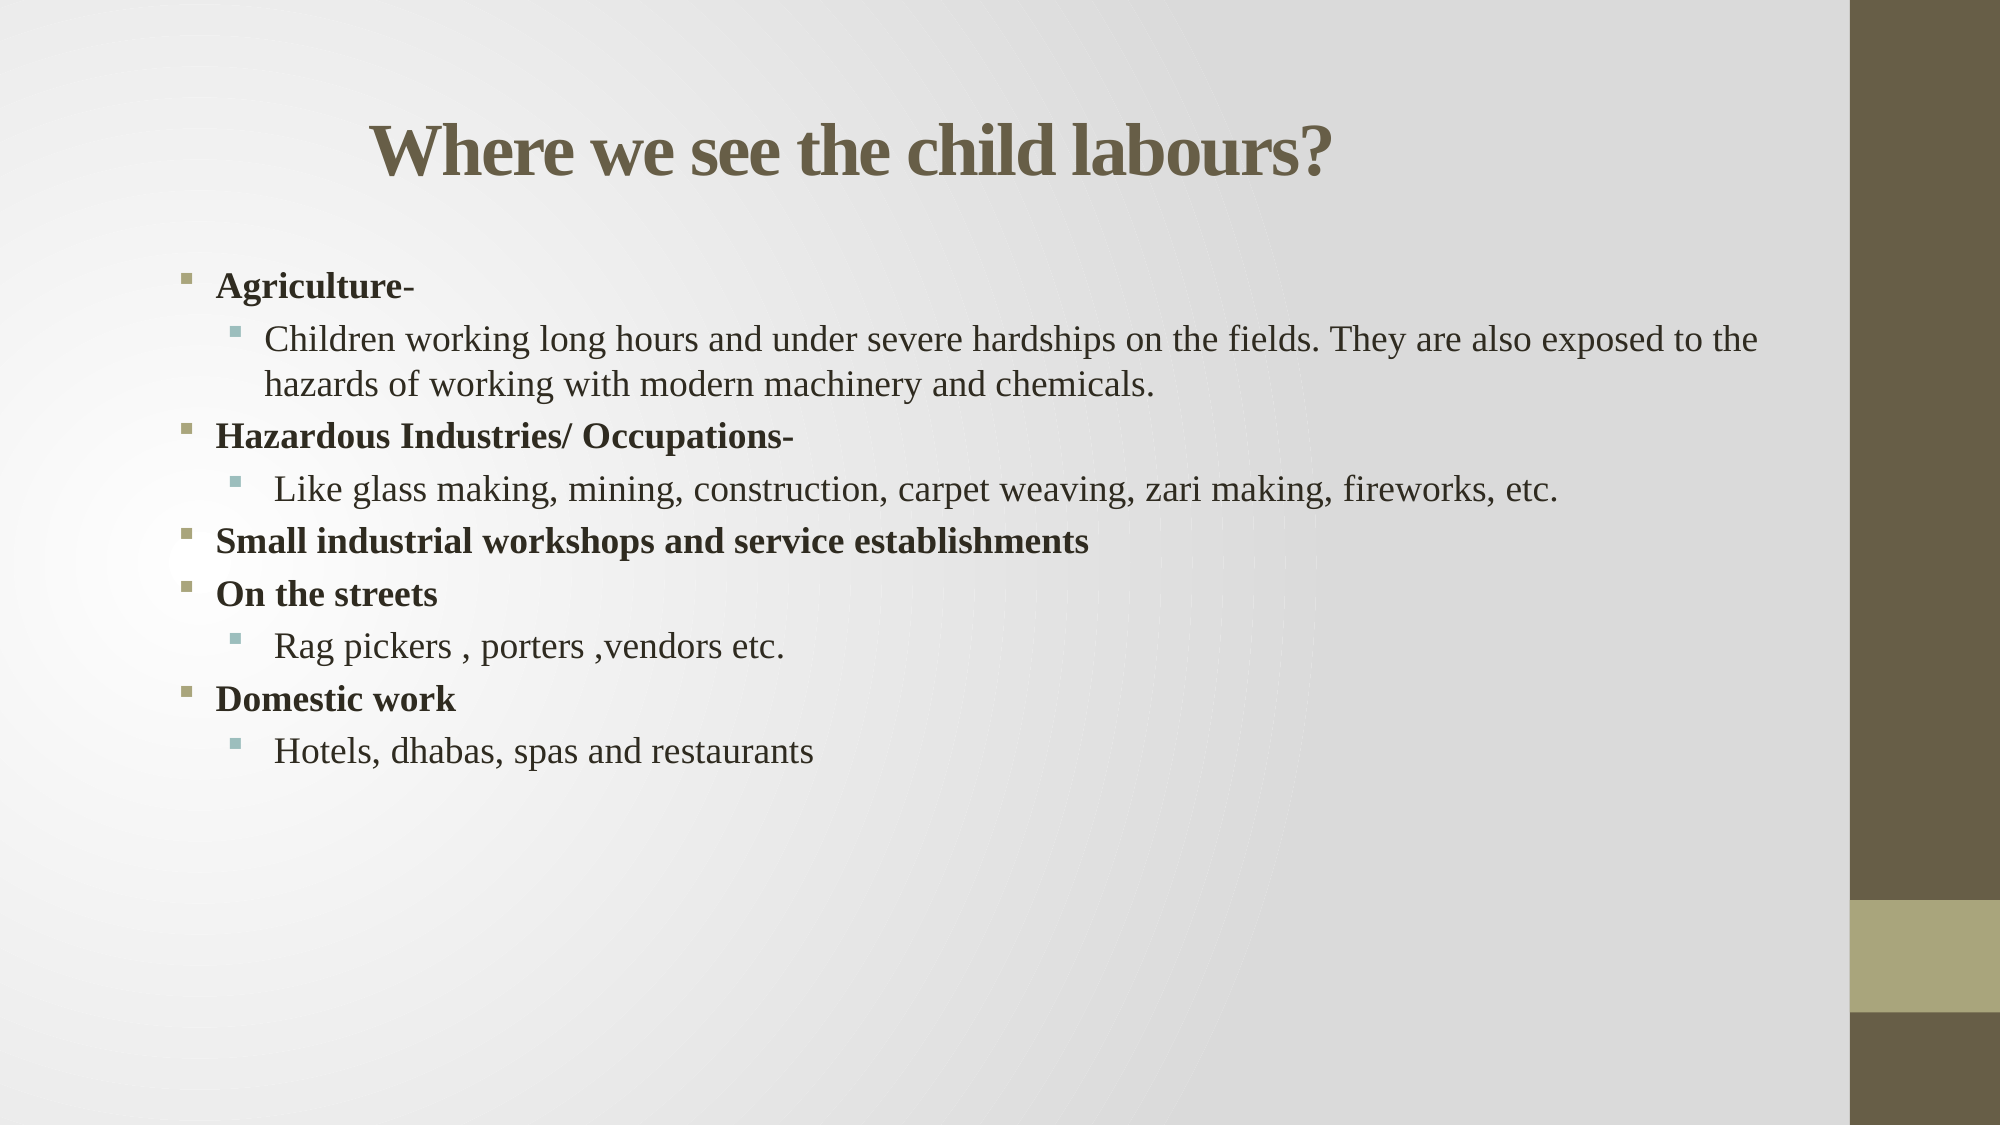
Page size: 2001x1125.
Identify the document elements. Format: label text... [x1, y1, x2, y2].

list Agriculture- Children working long hours and under severe hardships on the fields. They are also exposed to the hazards of working with modern machinery and chemicals. Hazardous Industries/ Occupations- Like glass making, mining, construction, carpet weaving, zari making, fireworks, etc. Small industrial workshops and service establishments On the streets Rag pickers , porters ,vendors etc. Domestic work Hotels, dhabas, spas and restaurants [144, 254, 1811, 1042]
title Where we see the child labours? [353, 51, 2000, 240]
